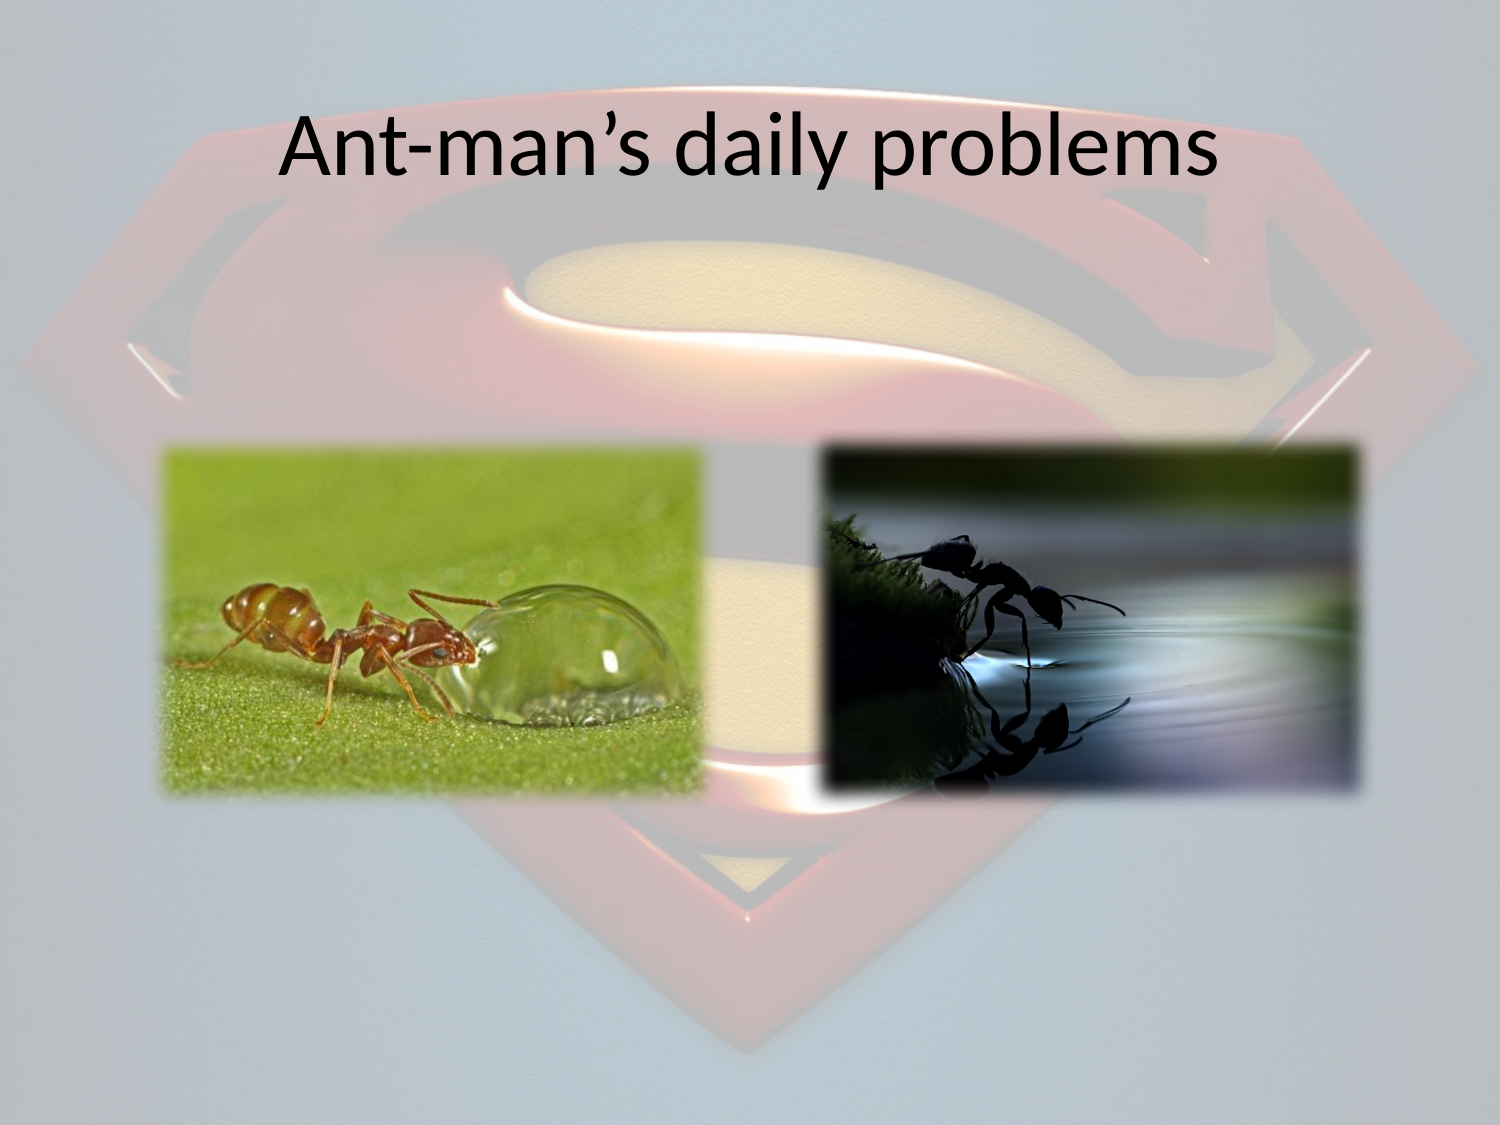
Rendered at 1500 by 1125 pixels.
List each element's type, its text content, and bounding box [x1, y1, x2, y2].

picture [145, 429, 720, 812]
title Ant-man’s daily problems [75, 45, 1425, 233]
picture [803, 426, 1379, 812]
